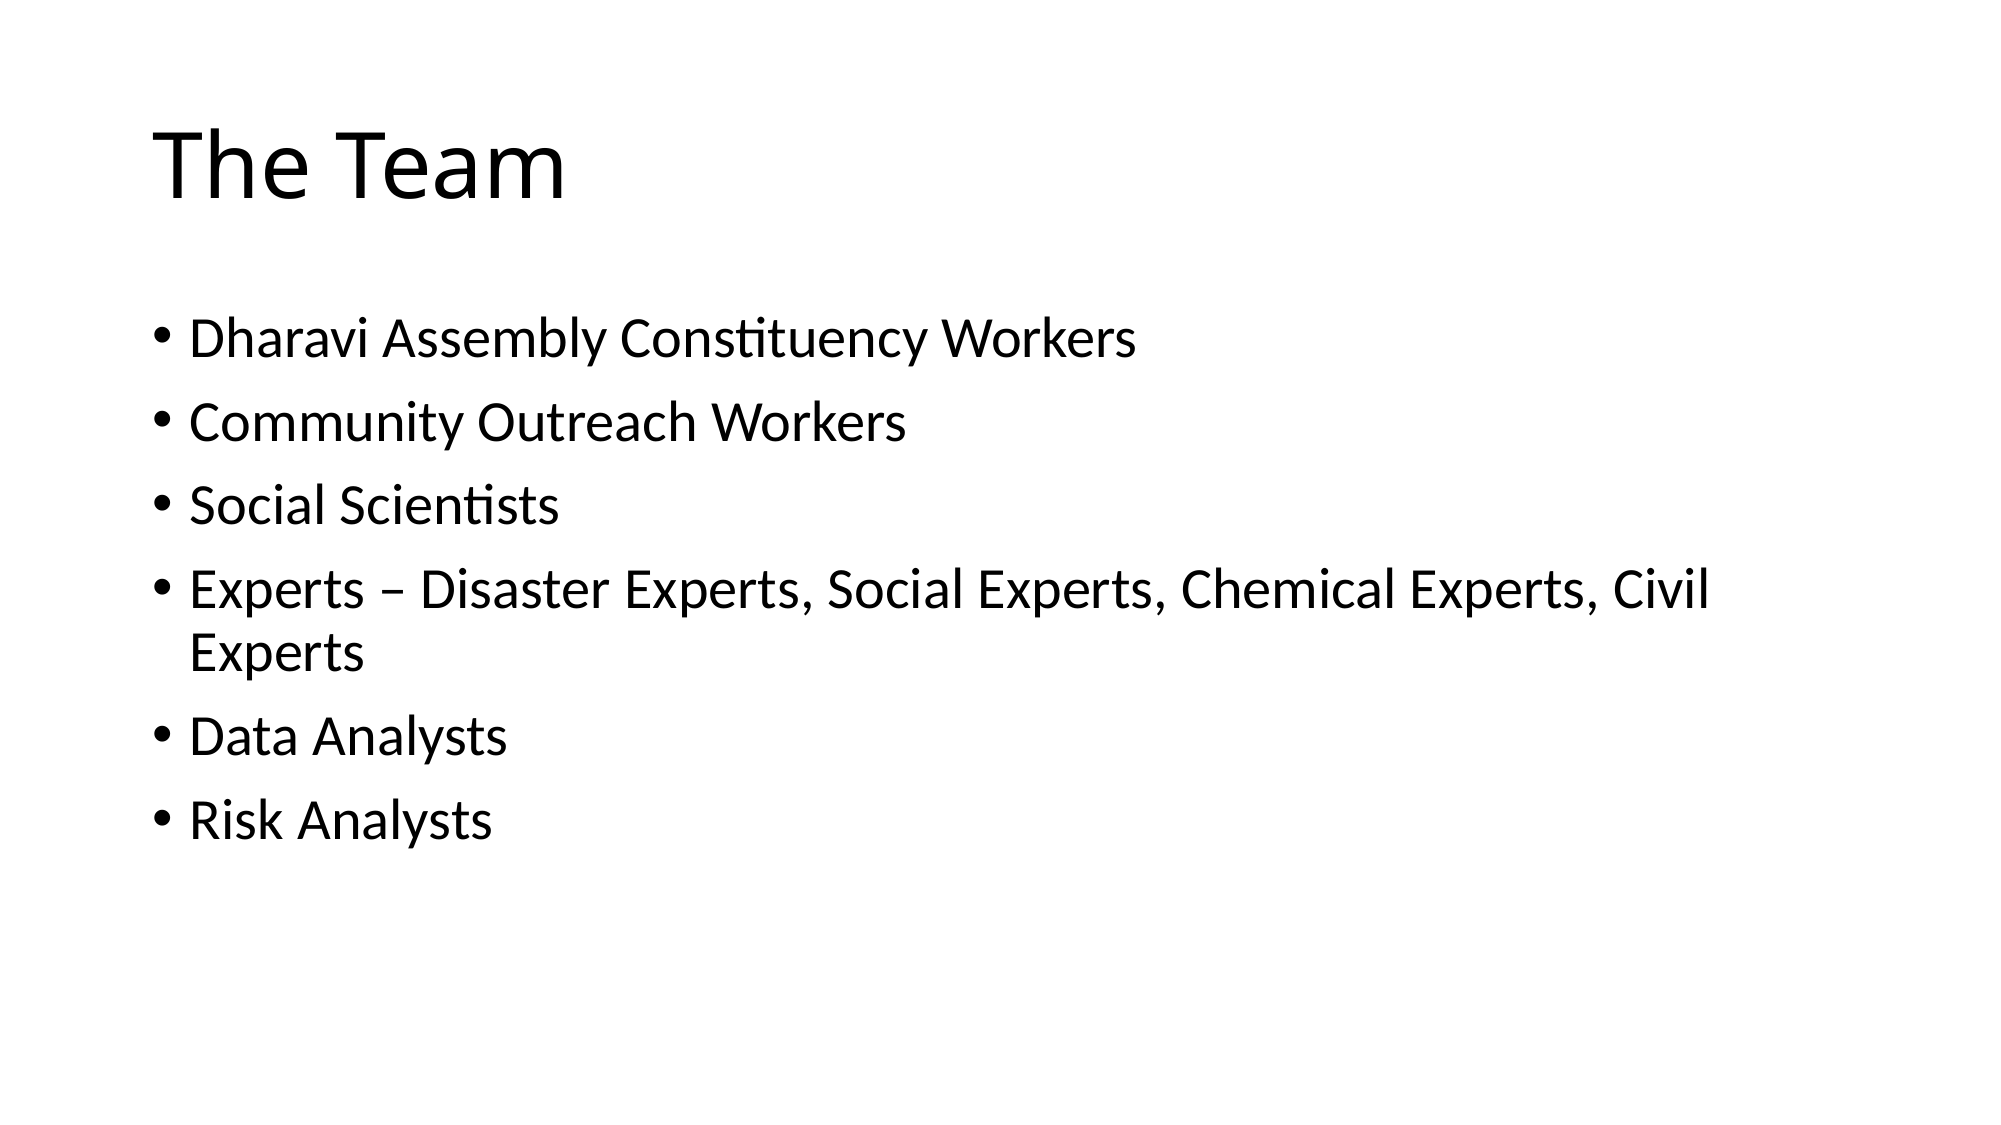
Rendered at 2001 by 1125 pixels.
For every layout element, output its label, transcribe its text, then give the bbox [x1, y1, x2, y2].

title The Team [137, 59, 1863, 278]
list Dharavi Assembly Constituency Workers Community Outreach Workers Social Scientists Experts – Disaster Experts, Social Experts, Chemical Experts, Civil Experts Data Analysts Risk Analysts [137, 299, 1863, 1014]
